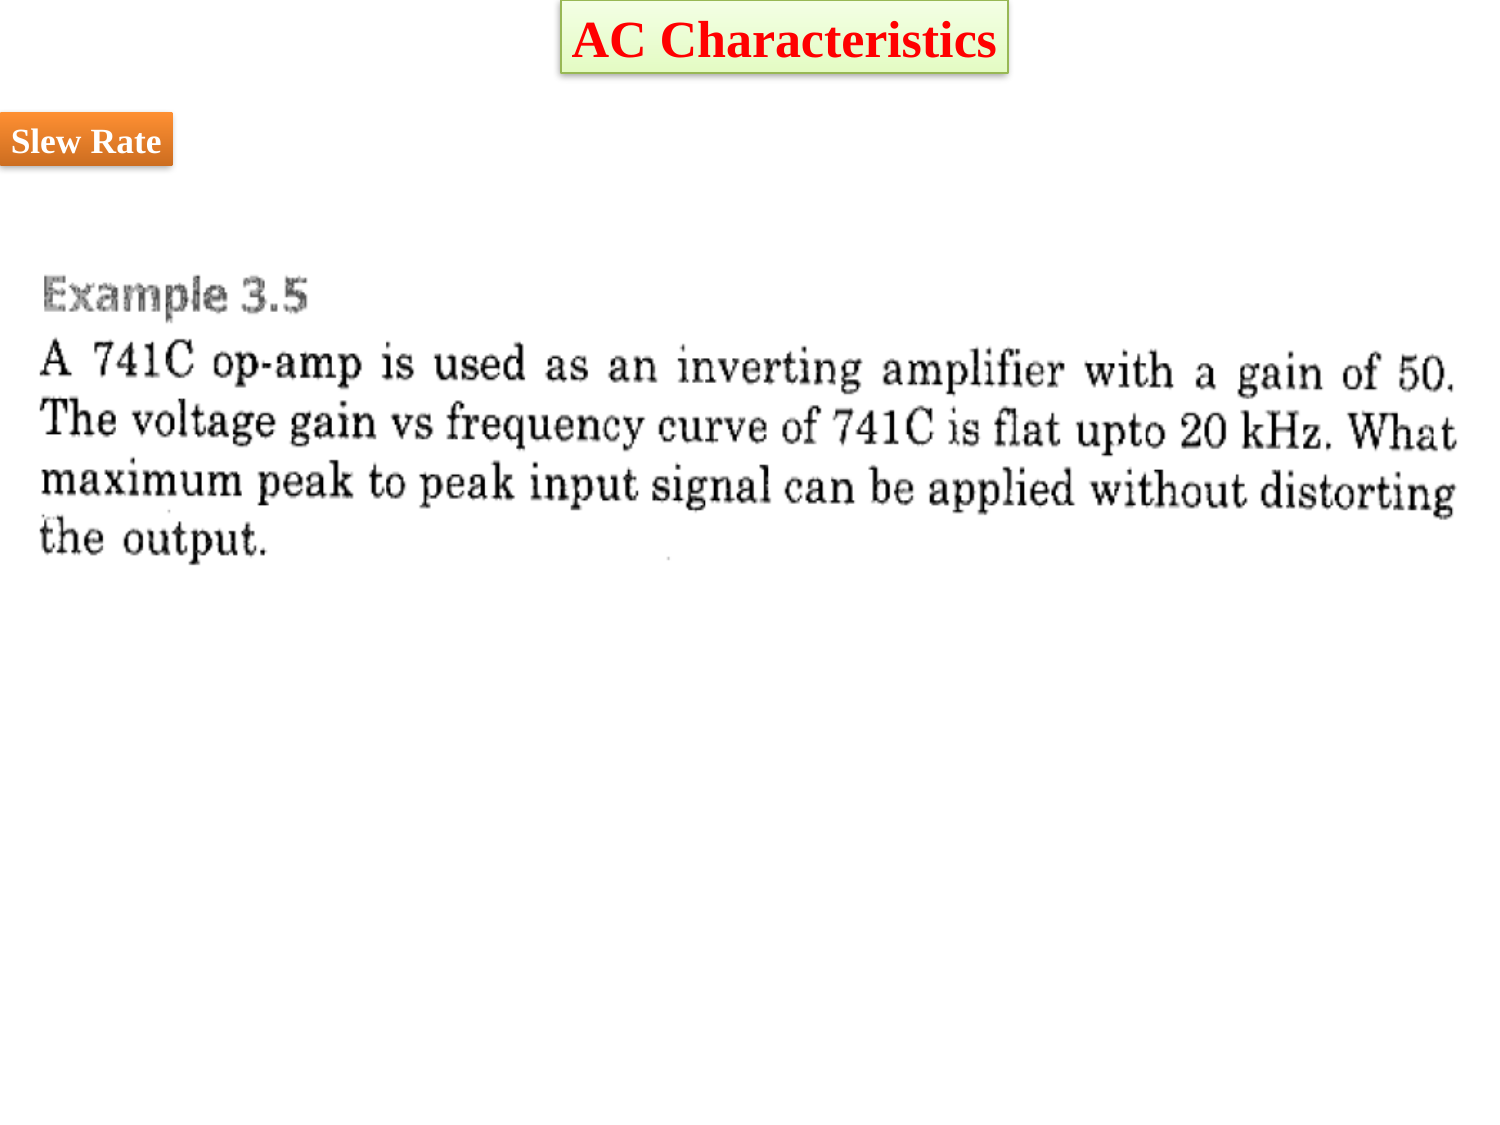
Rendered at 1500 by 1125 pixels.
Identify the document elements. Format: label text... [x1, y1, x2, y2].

text_box AC Characteristics [560, 0, 1009, 74]
text_box Slew Rate [0, 112, 173, 166]
picture [33, 262, 1468, 591]
